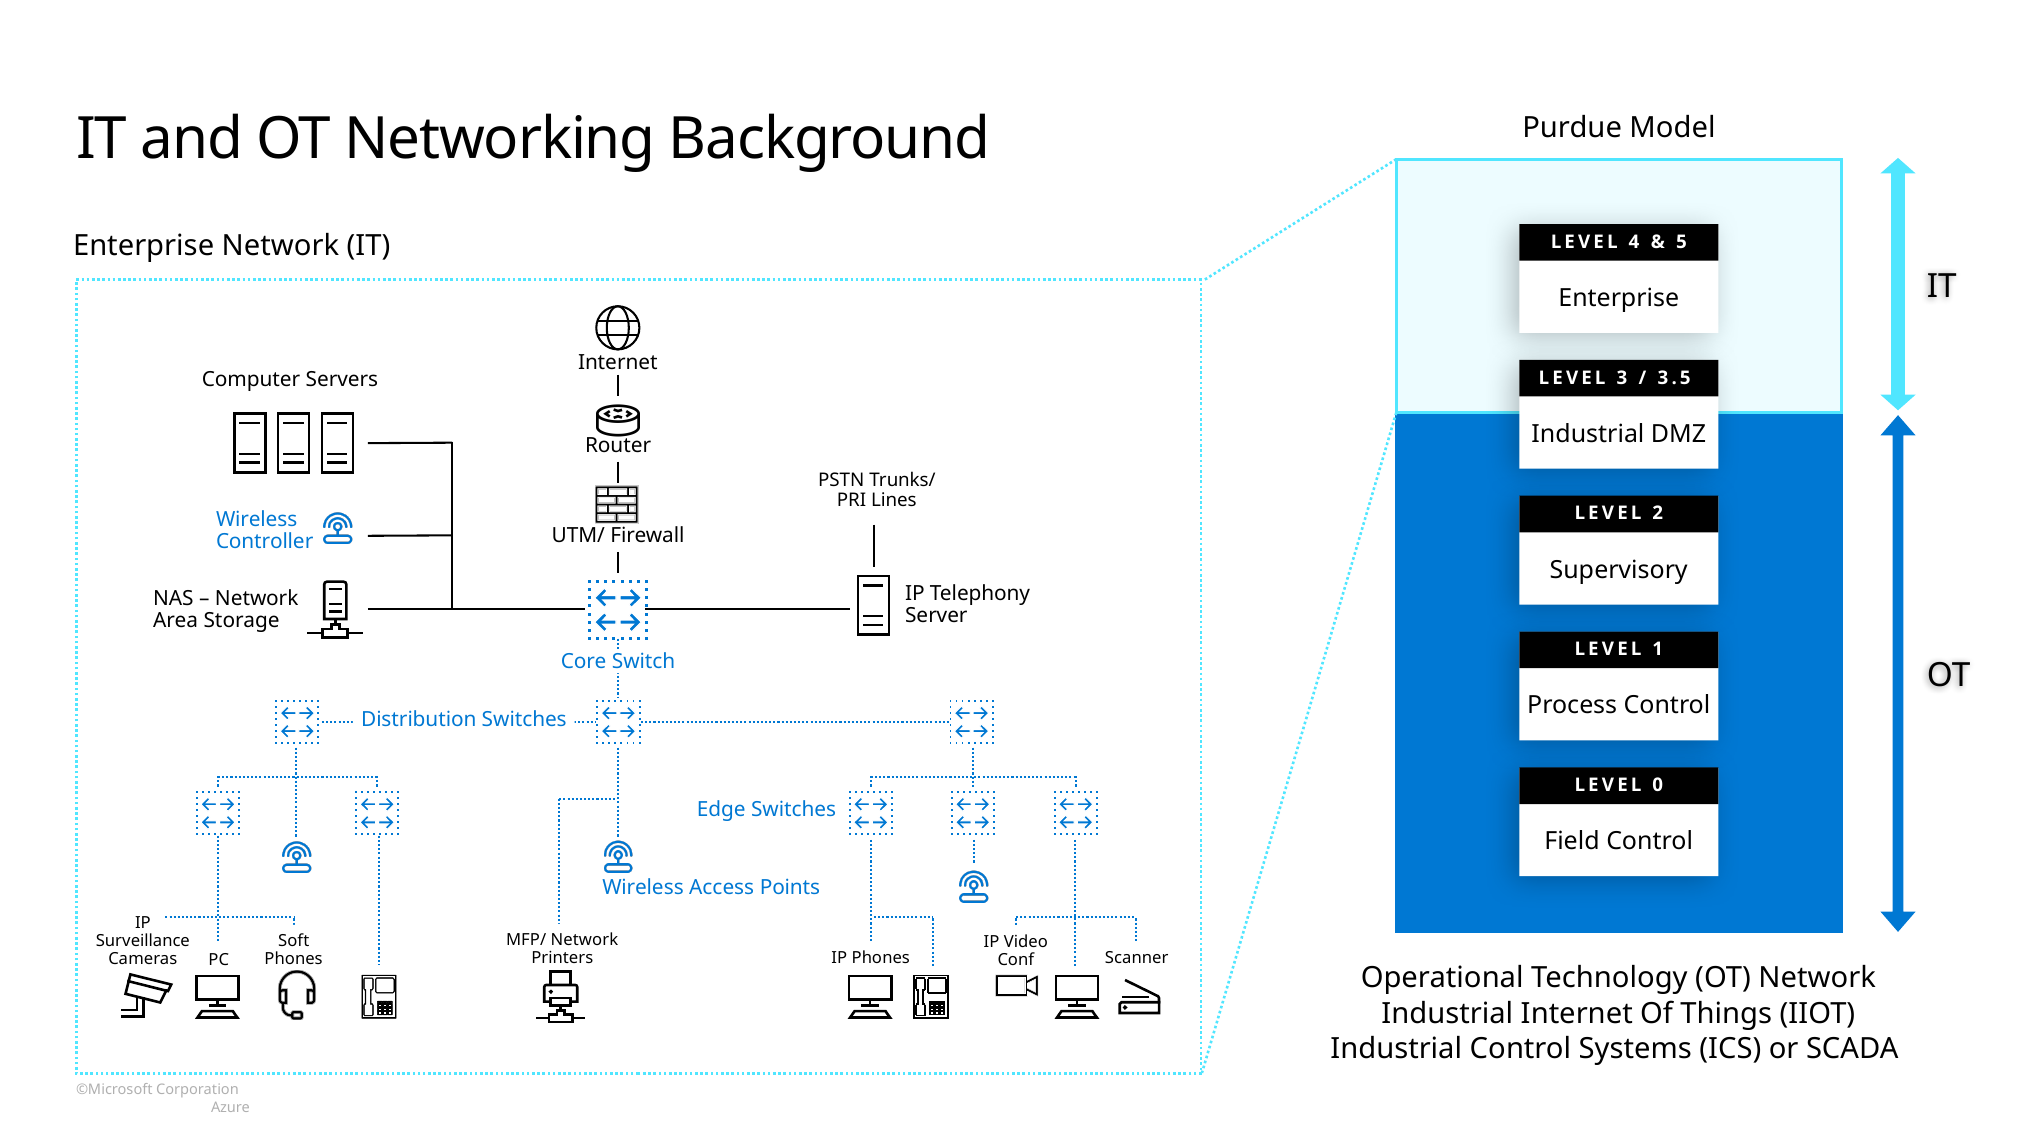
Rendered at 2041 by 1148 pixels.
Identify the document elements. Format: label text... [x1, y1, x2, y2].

text_box OT [1912, 647, 2041, 700]
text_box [1204, 158, 1397, 280]
text_box [1395, 159, 1842, 413]
text_box Purdue Model [1522, 101, 1716, 159]
text_box [1397, 413, 1842, 933]
text_box [1880, 157, 1916, 411]
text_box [75, 279, 1202, 1074]
text_box Enterprise Network (IT) [58, 218, 406, 277]
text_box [1202, 412, 1397, 1074]
text_box Industrial Internet Of Things (IIOT) Industrial Control Systems (ICS) or SCADA [1397, 987, 1922, 1072]
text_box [1515, 631, 1723, 741]
text_box [1880, 415, 1916, 932]
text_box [1515, 495, 1723, 605]
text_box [1515, 359, 1723, 469]
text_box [1515, 767, 1723, 877]
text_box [1515, 223, 1723, 334]
text_box IT [1912, 258, 2041, 310]
title IT and OT Networking Background [76, 103, 1251, 172]
text_box Operational Technology (OT) Network [1397, 950, 1892, 987]
